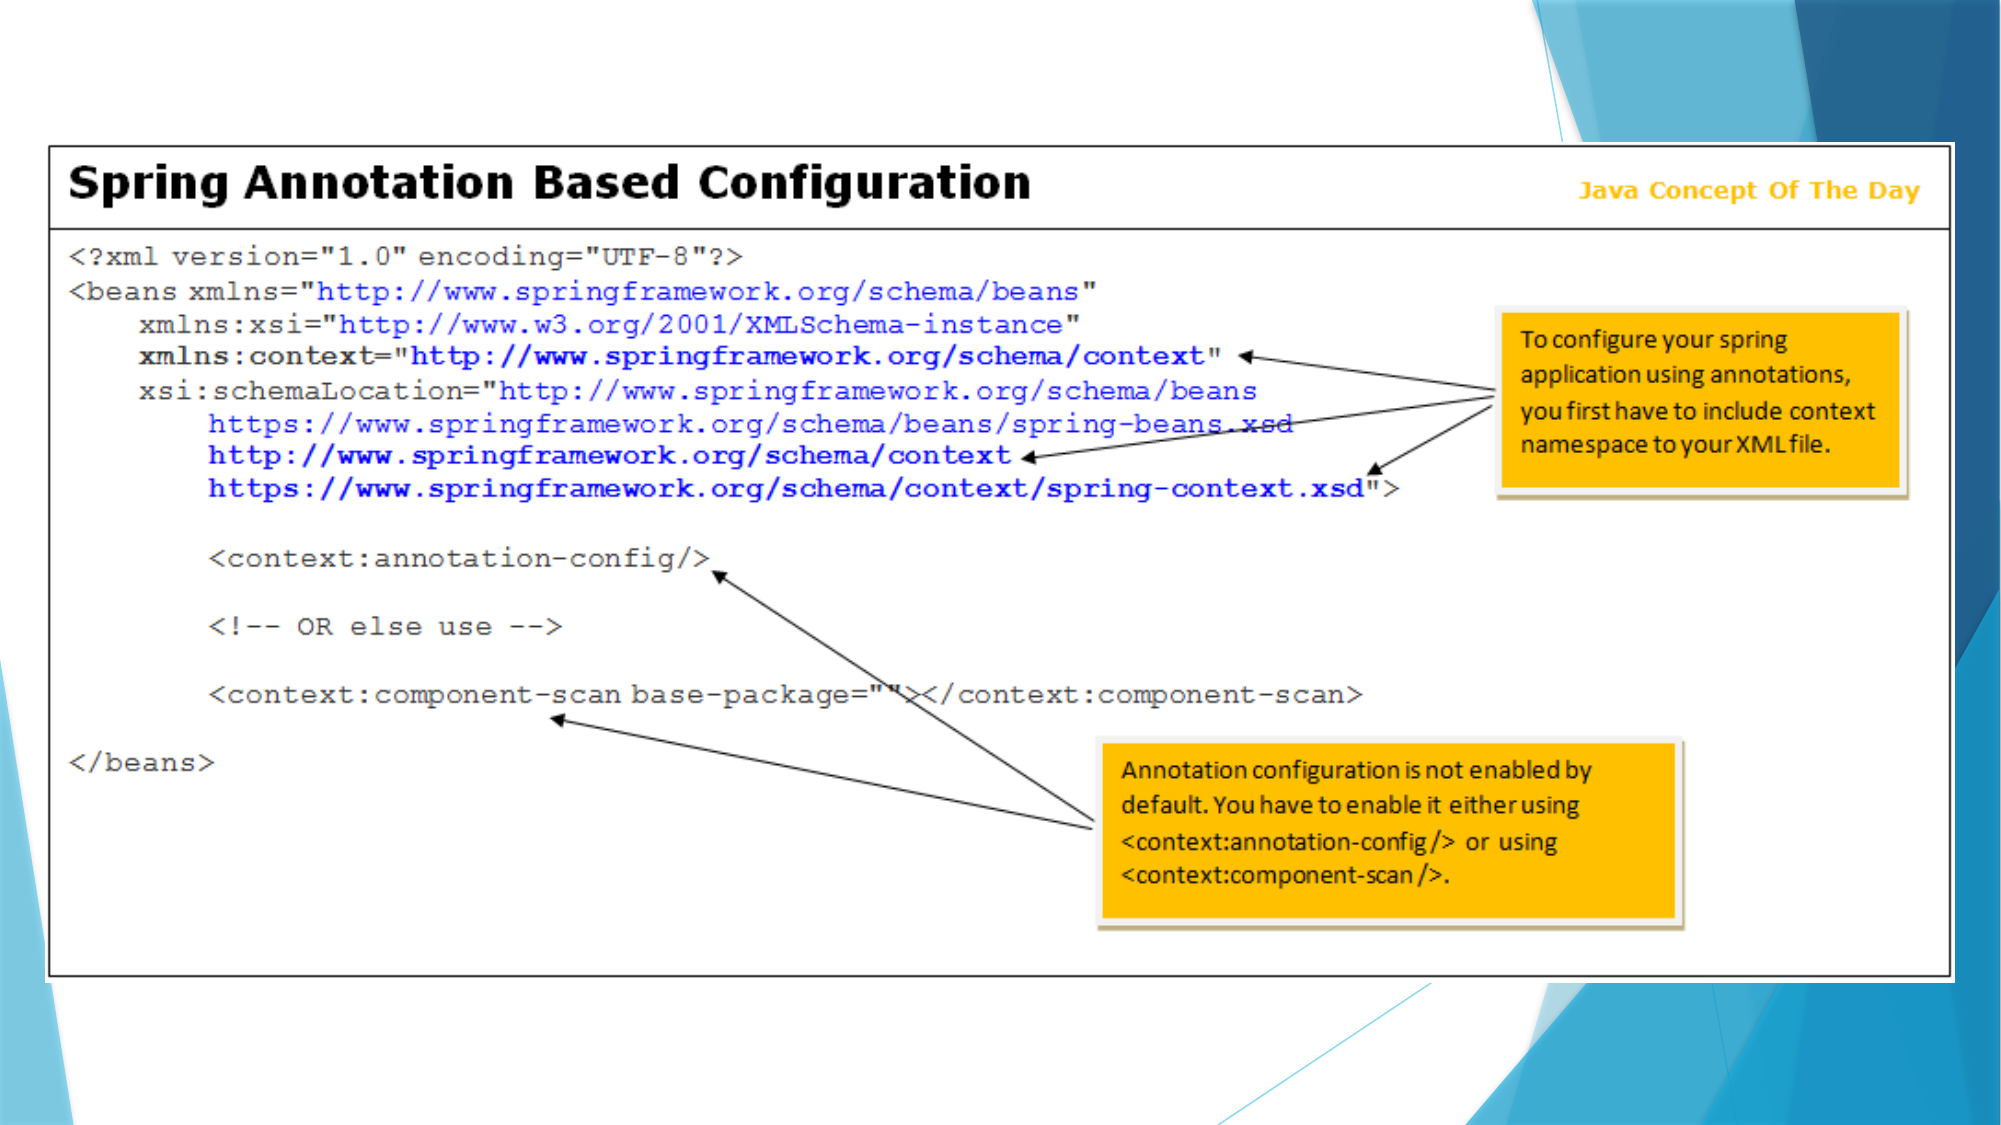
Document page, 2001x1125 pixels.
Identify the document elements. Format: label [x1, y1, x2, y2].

picture [44, 141, 1956, 984]
